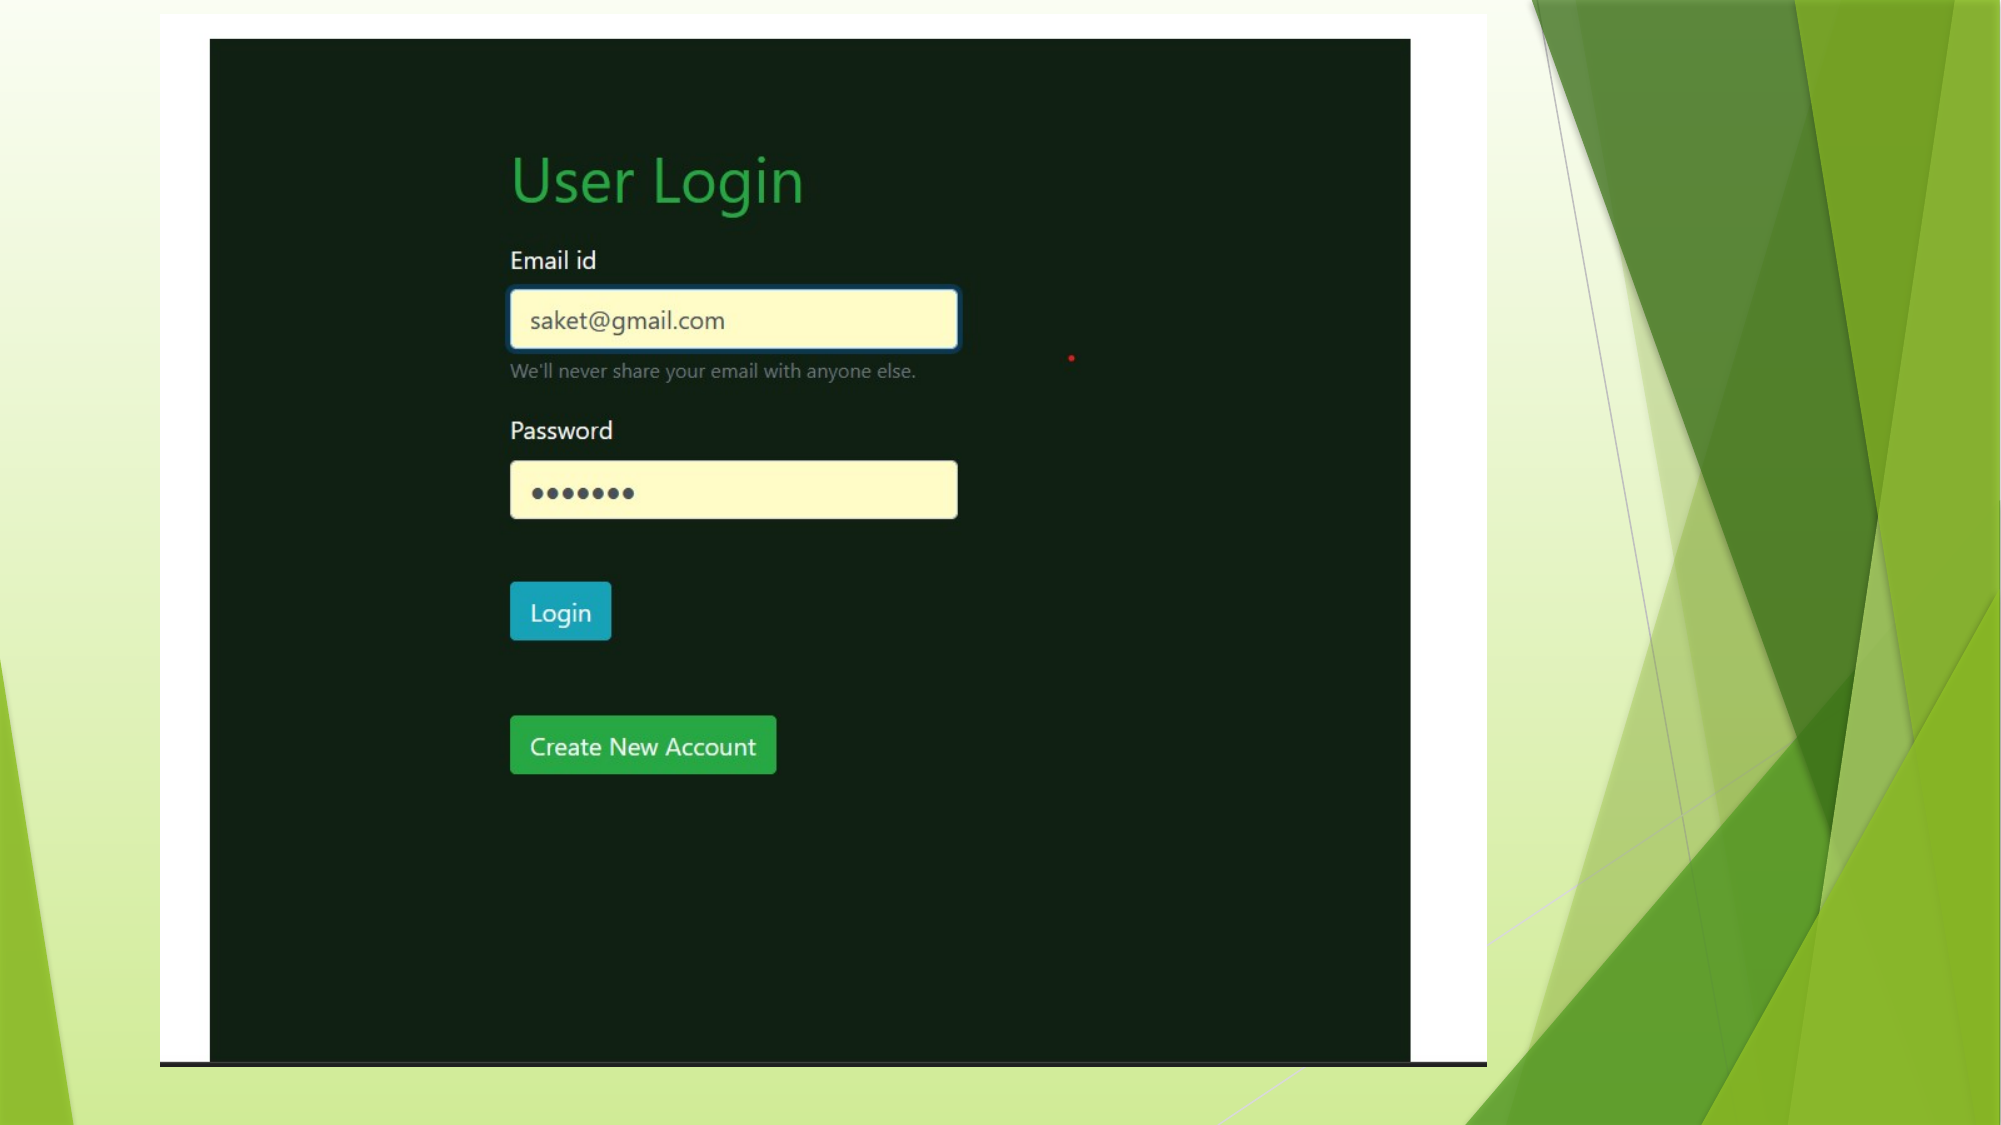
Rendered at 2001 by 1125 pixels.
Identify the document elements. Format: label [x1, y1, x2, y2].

picture [159, 13, 1487, 1068]
